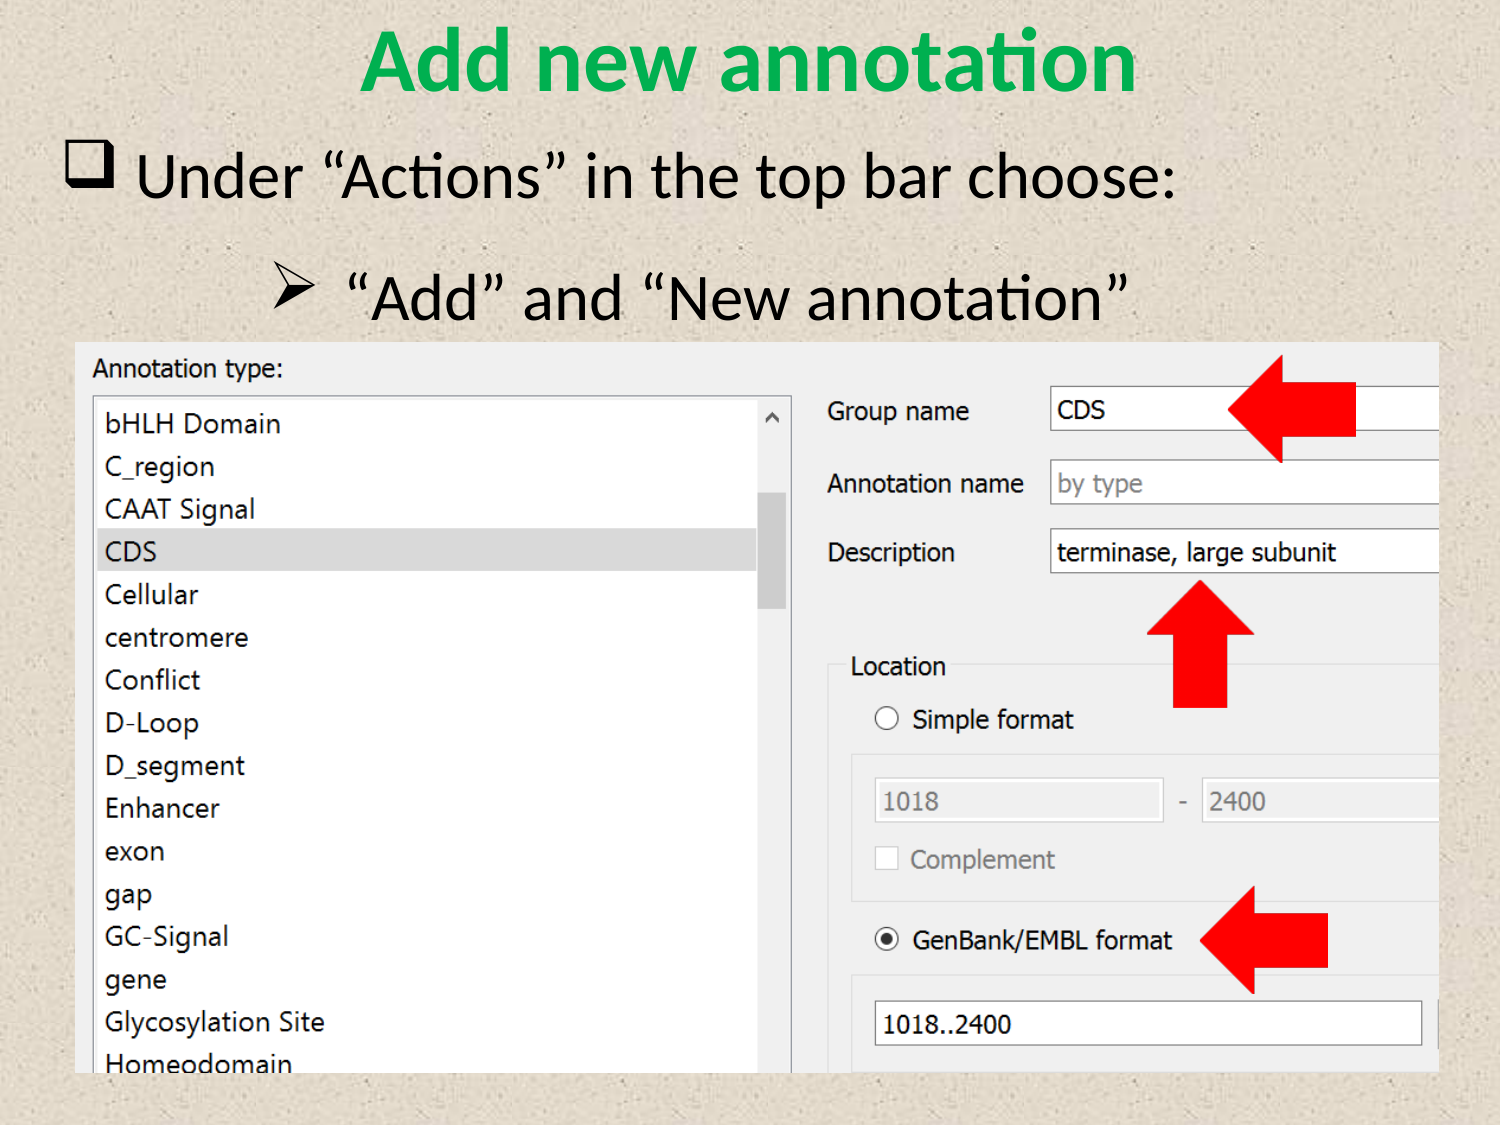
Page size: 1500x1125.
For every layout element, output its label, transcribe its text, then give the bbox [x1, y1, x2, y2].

title Add new annotation [75, 0, 1425, 149]
text_box “Add” and “New annotation” [253, 245, 1153, 341]
picture [0, 0, 1500, 1125]
list Under “Actions” in the top bar choose: [45, 124, 1396, 246]
